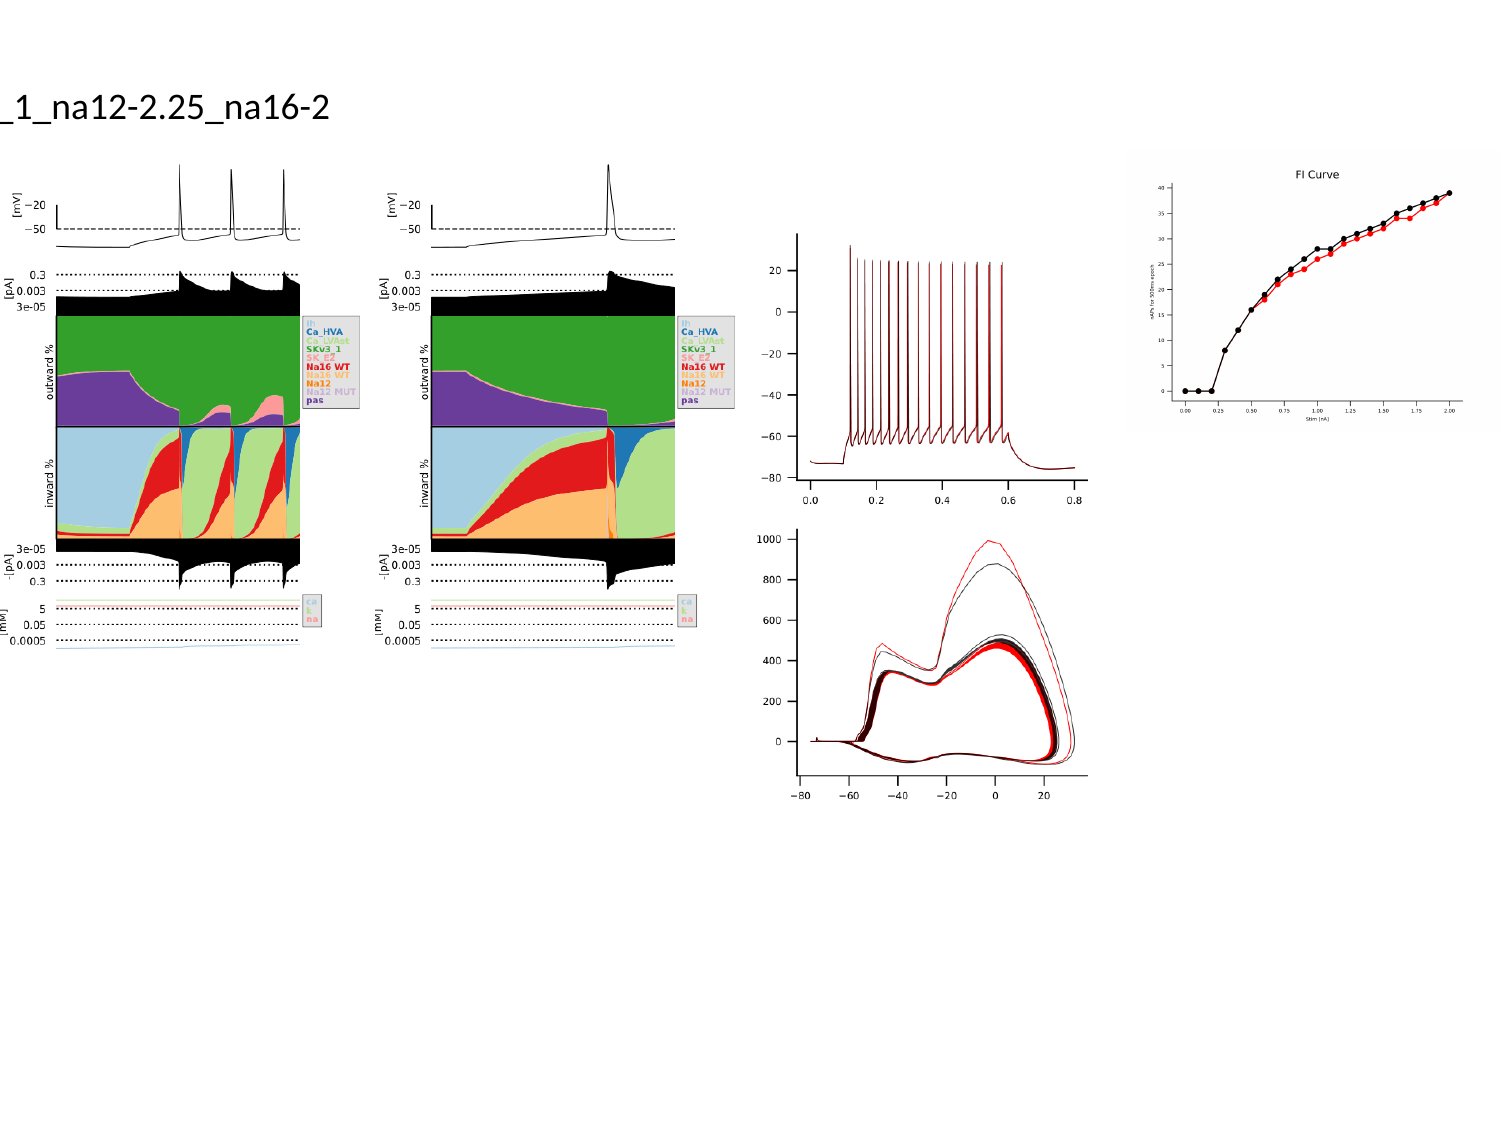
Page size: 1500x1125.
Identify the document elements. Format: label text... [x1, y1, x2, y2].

text_box mut10_1_na12-2.25_na16-2 [0, 74, 345, 135]
picture [0, 149, 1500, 853]
